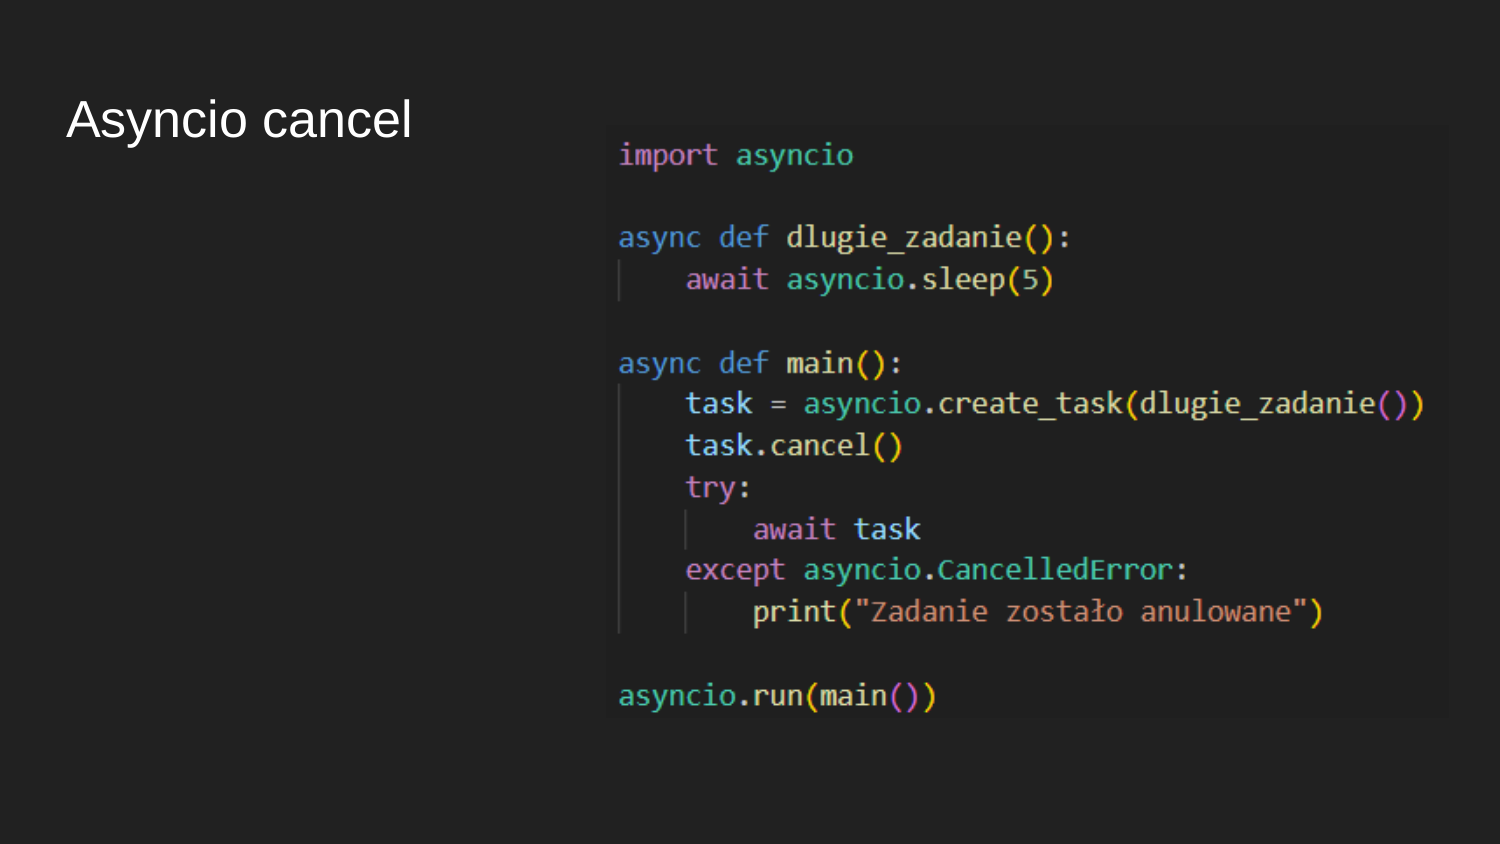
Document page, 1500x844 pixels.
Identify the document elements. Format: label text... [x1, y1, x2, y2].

picture [606, 125, 1450, 719]
title Asyncio cancel [51, 47, 1449, 186]
